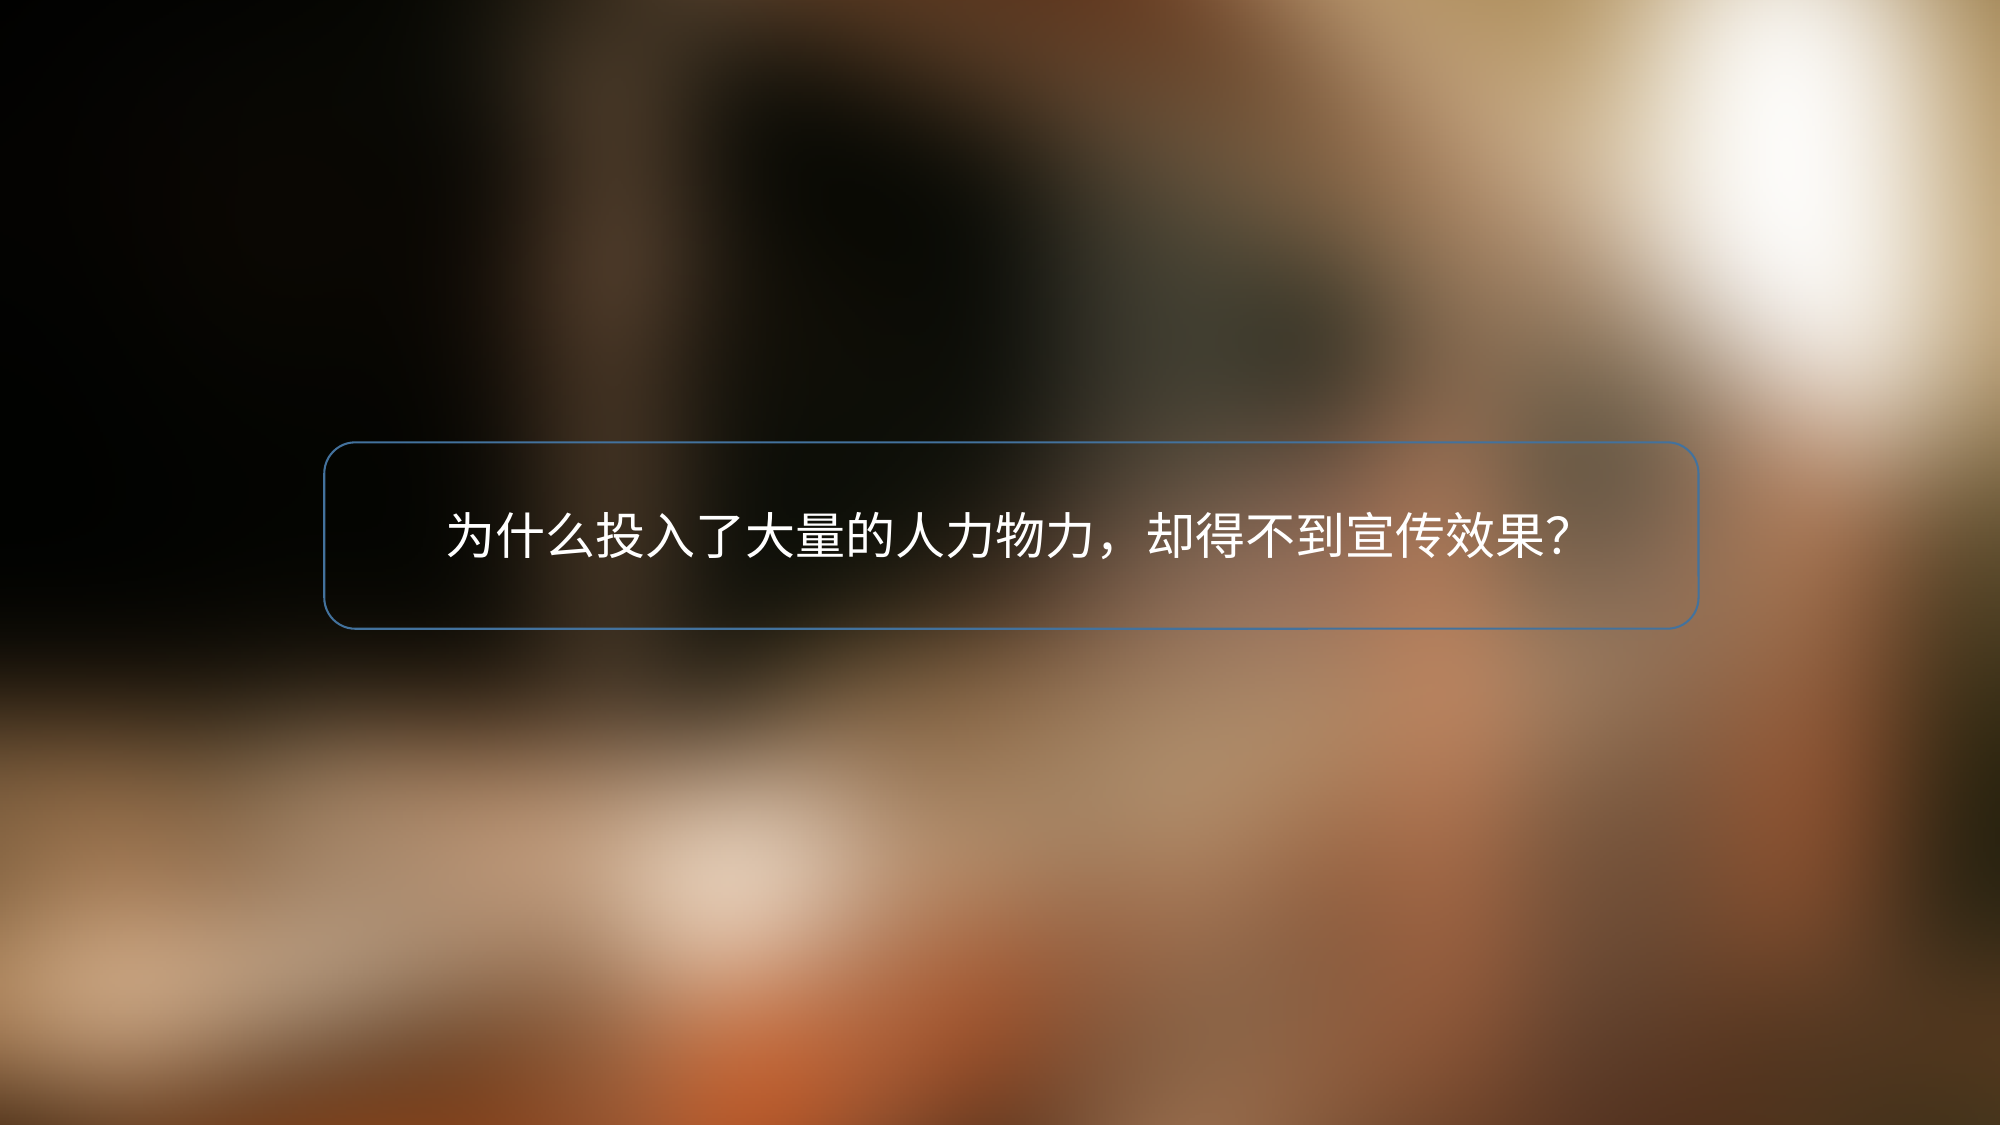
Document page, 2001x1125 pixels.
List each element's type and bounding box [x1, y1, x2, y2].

picture [0, 0, 2000, 1125]
text_box [323, 441, 1700, 630]
